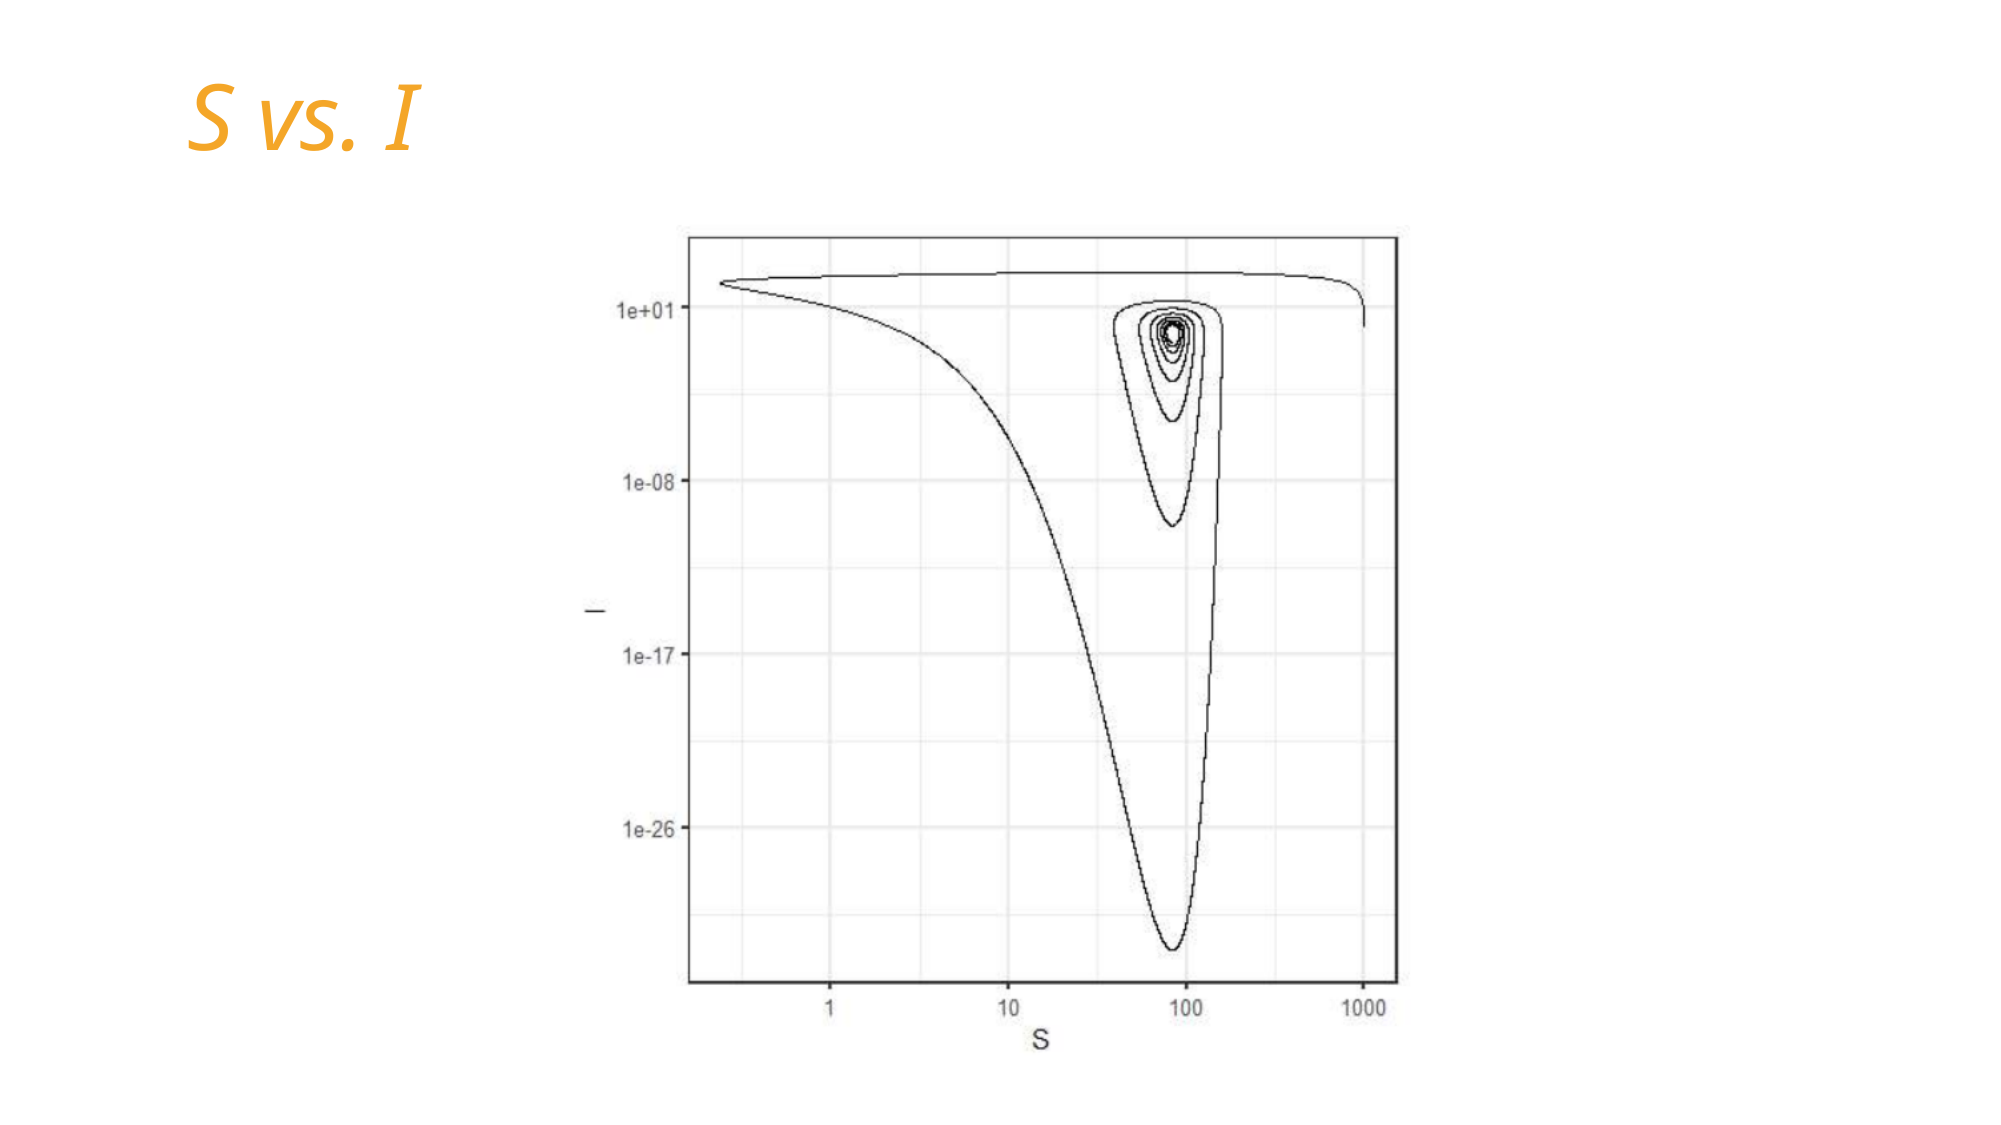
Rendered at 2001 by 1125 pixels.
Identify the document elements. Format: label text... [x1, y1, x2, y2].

text_box S vs. I [172, 23, 1828, 218]
picture [570, 208, 1422, 1070]
